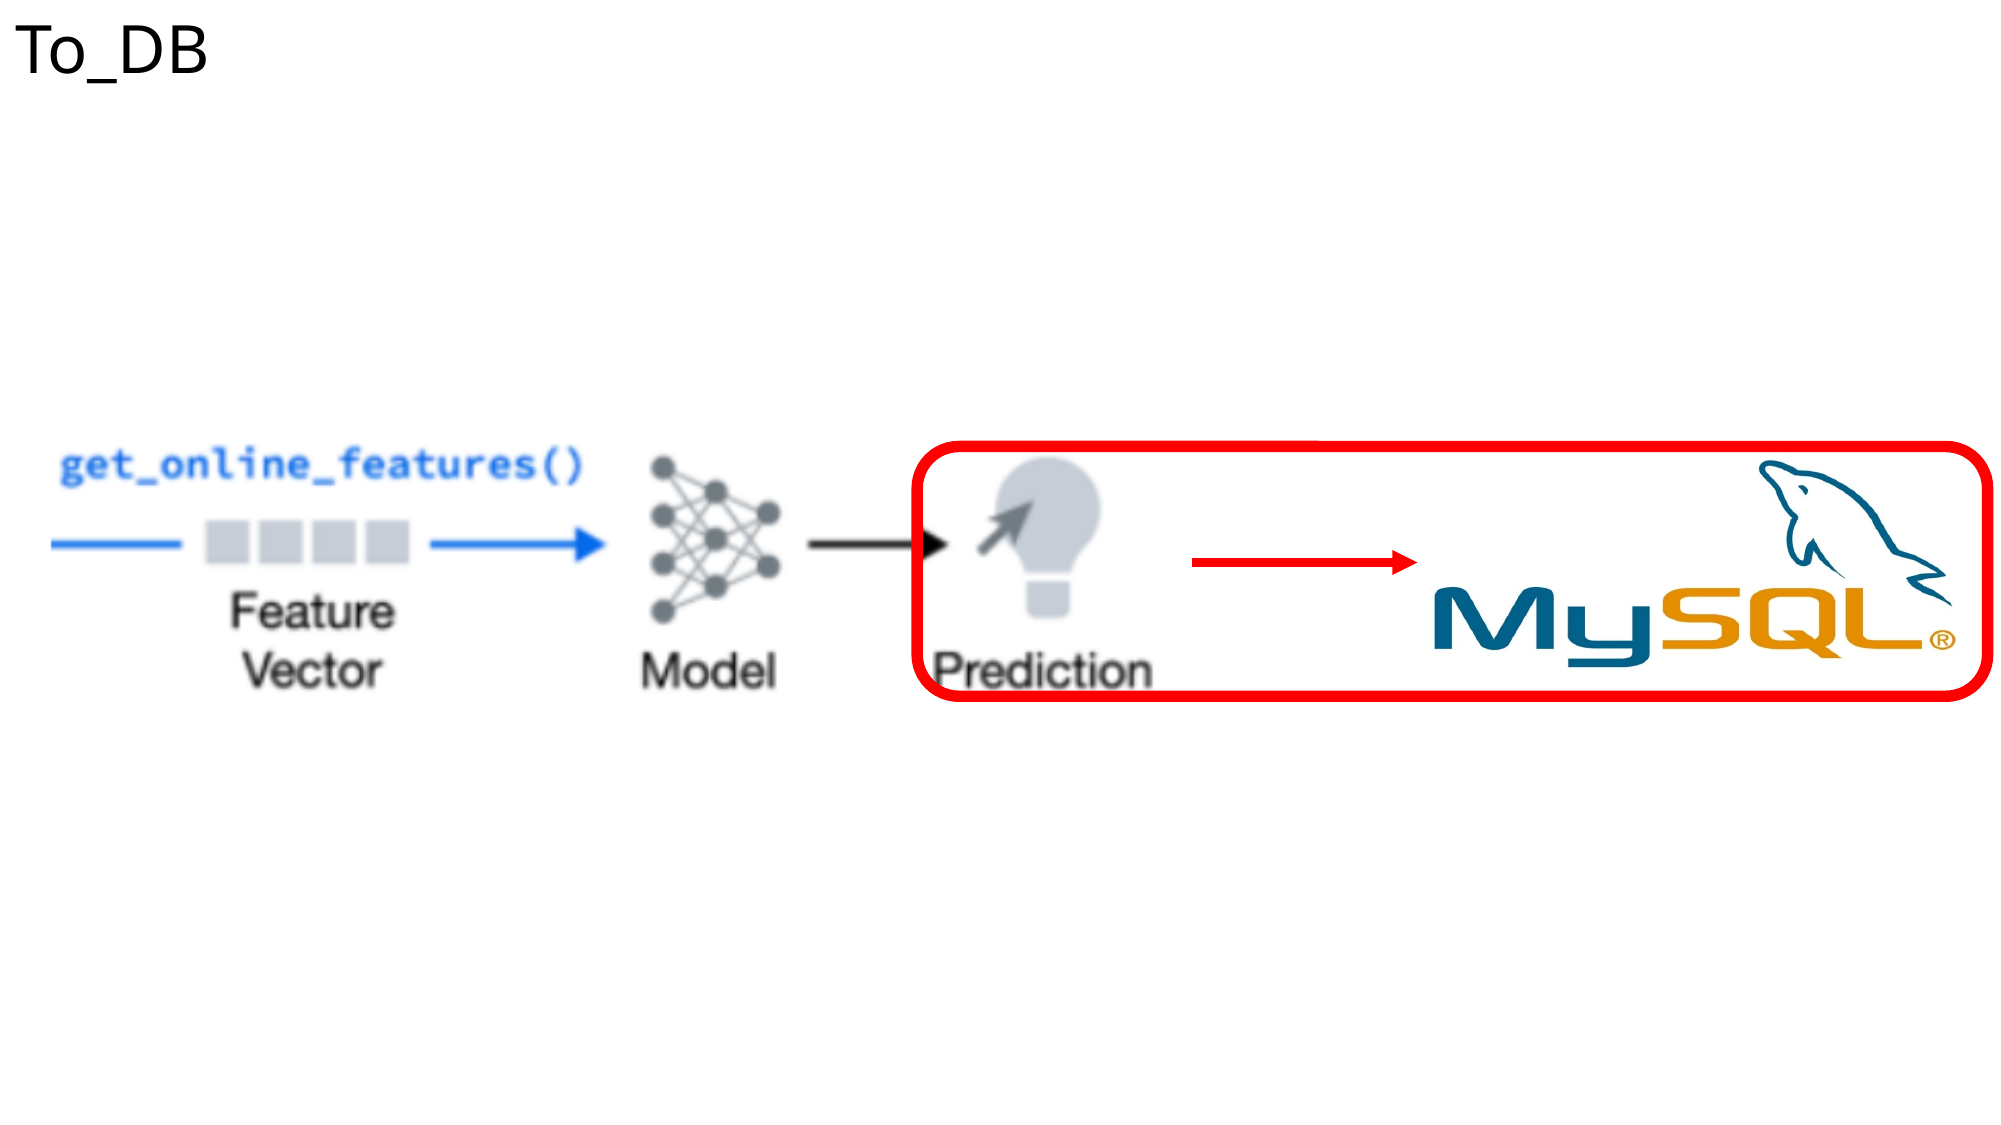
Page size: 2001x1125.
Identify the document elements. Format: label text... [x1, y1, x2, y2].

picture [27, 389, 1192, 736]
title To_DB [0, 0, 587, 104]
text_box [1192, 445, 1953, 562]
picture [1417, 446, 1973, 679]
text_box [1192, 455, 1989, 698]
